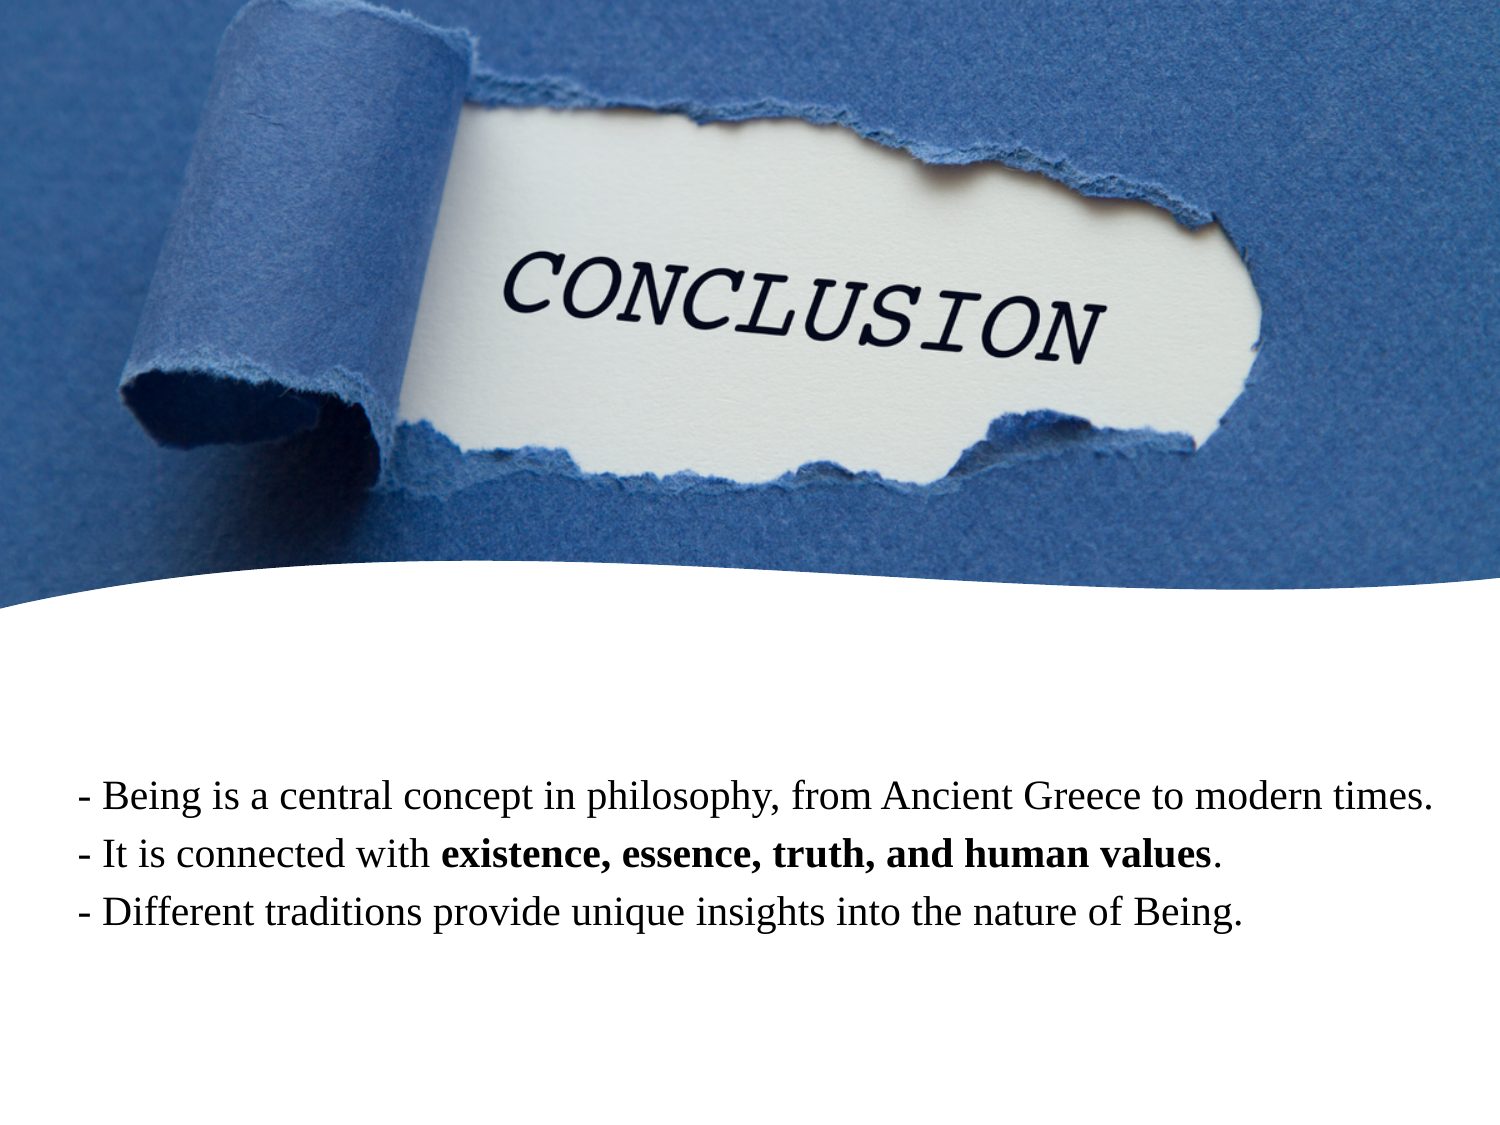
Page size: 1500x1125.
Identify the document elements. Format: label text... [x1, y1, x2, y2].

picture [0, 0, 1500, 609]
list - Being is a central concept in philosophy, from Ancient Greece to modern times. - It is connected with existence, essence, truth, and human values. - Different traditions provide unique insights into the nature of Being. [62, 646, 1500, 1056]
